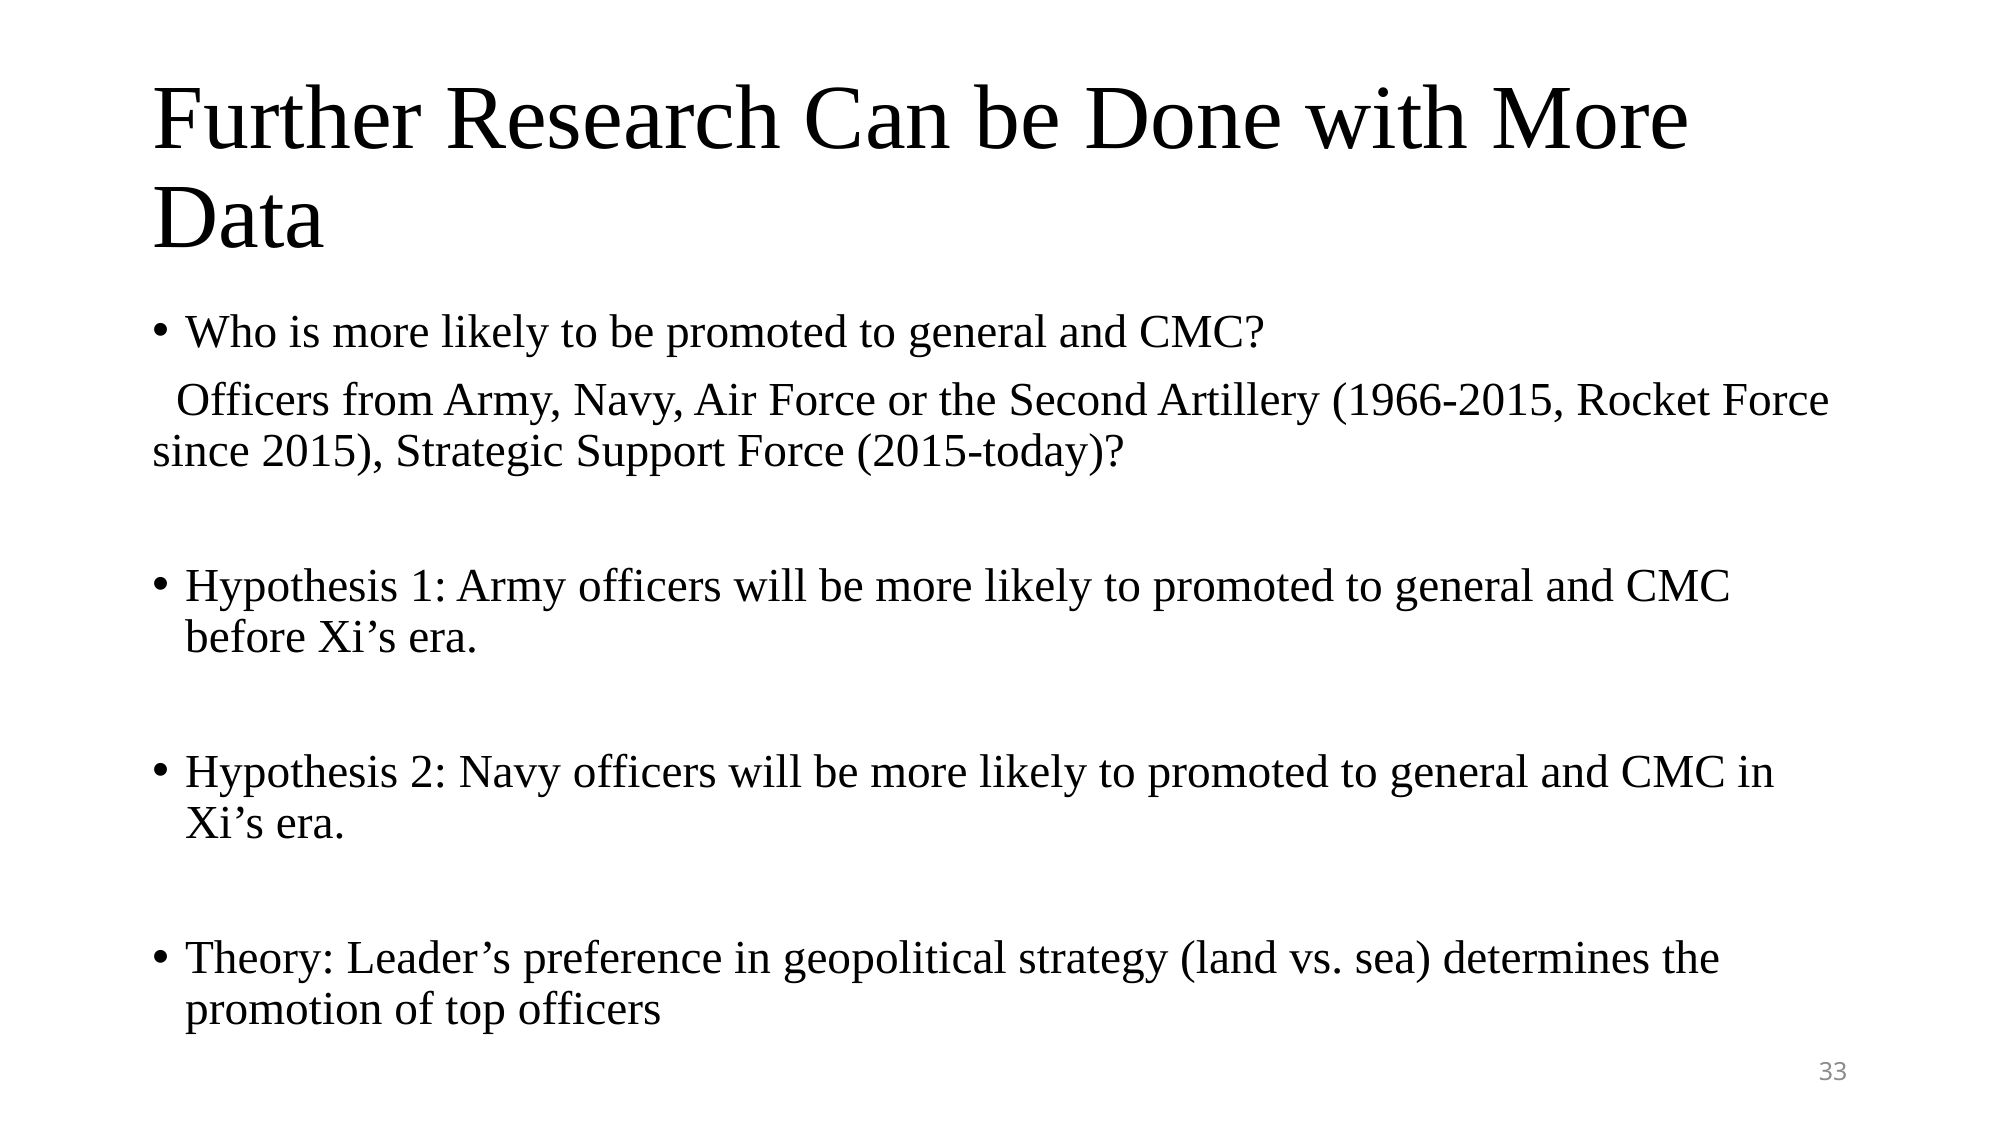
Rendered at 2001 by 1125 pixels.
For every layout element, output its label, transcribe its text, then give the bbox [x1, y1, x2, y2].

title Further Research Can be Done with More Data [137, 59, 1863, 278]
list Who is more likely to be promoted to general and CMC? Officers from Army, Navy, Air Force or the Second Artillery (1966-2015, Rocket Force since 2015), Strategic Support Force (2015-today)? Hypothesis 1: Army officers will be more likely to promoted to general and CMC before Xi’s era. Hypothesis 2: Navy officers will be more likely to promoted to general and CMC in Xi’s era. Theory: Leader’s preference in geopolitical strategy (land vs. sea) determines the promotion of top officers [137, 299, 1863, 1043]
slide_number 33 [1412, 1042, 1863, 1103]
